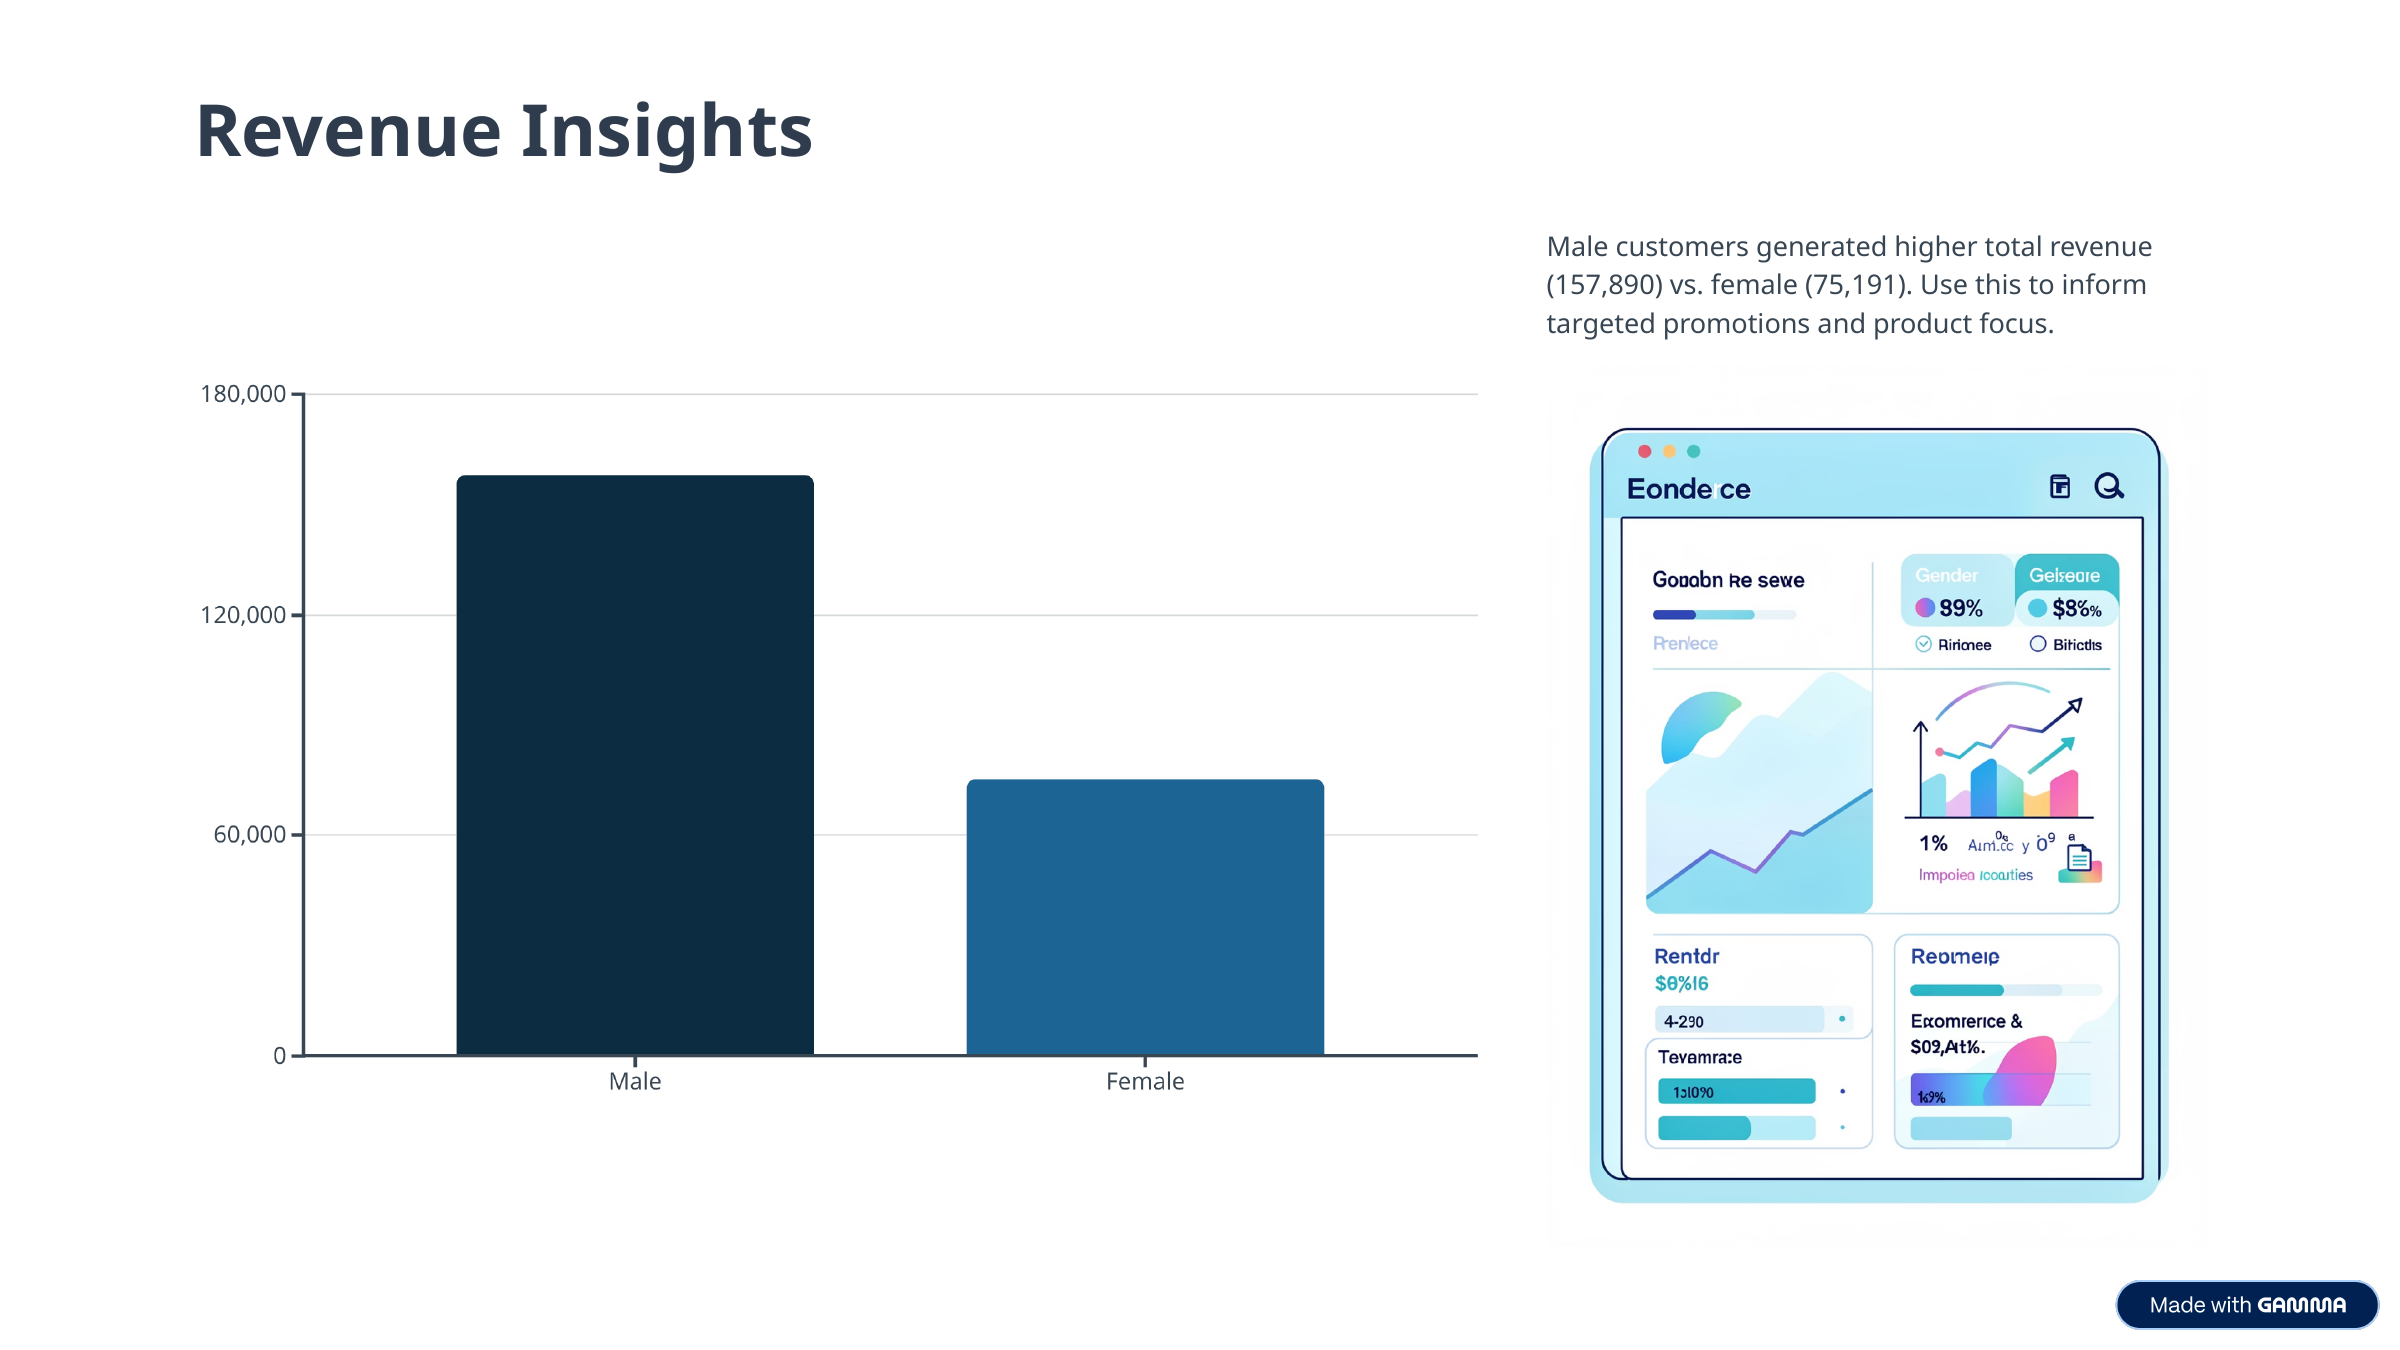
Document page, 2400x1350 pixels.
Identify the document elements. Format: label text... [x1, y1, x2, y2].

picture [2106, 1271, 2389, 1339]
text_box Revenue Insights [194, 80, 924, 172]
text_box Male customers generated higher total revenue (157,890) vs. female (75,191). Use this to inform targeted promotions and product focus. [1546, 223, 2207, 342]
picture [194, 377, 1478, 1096]
picture [1546, 365, 2207, 1246]
